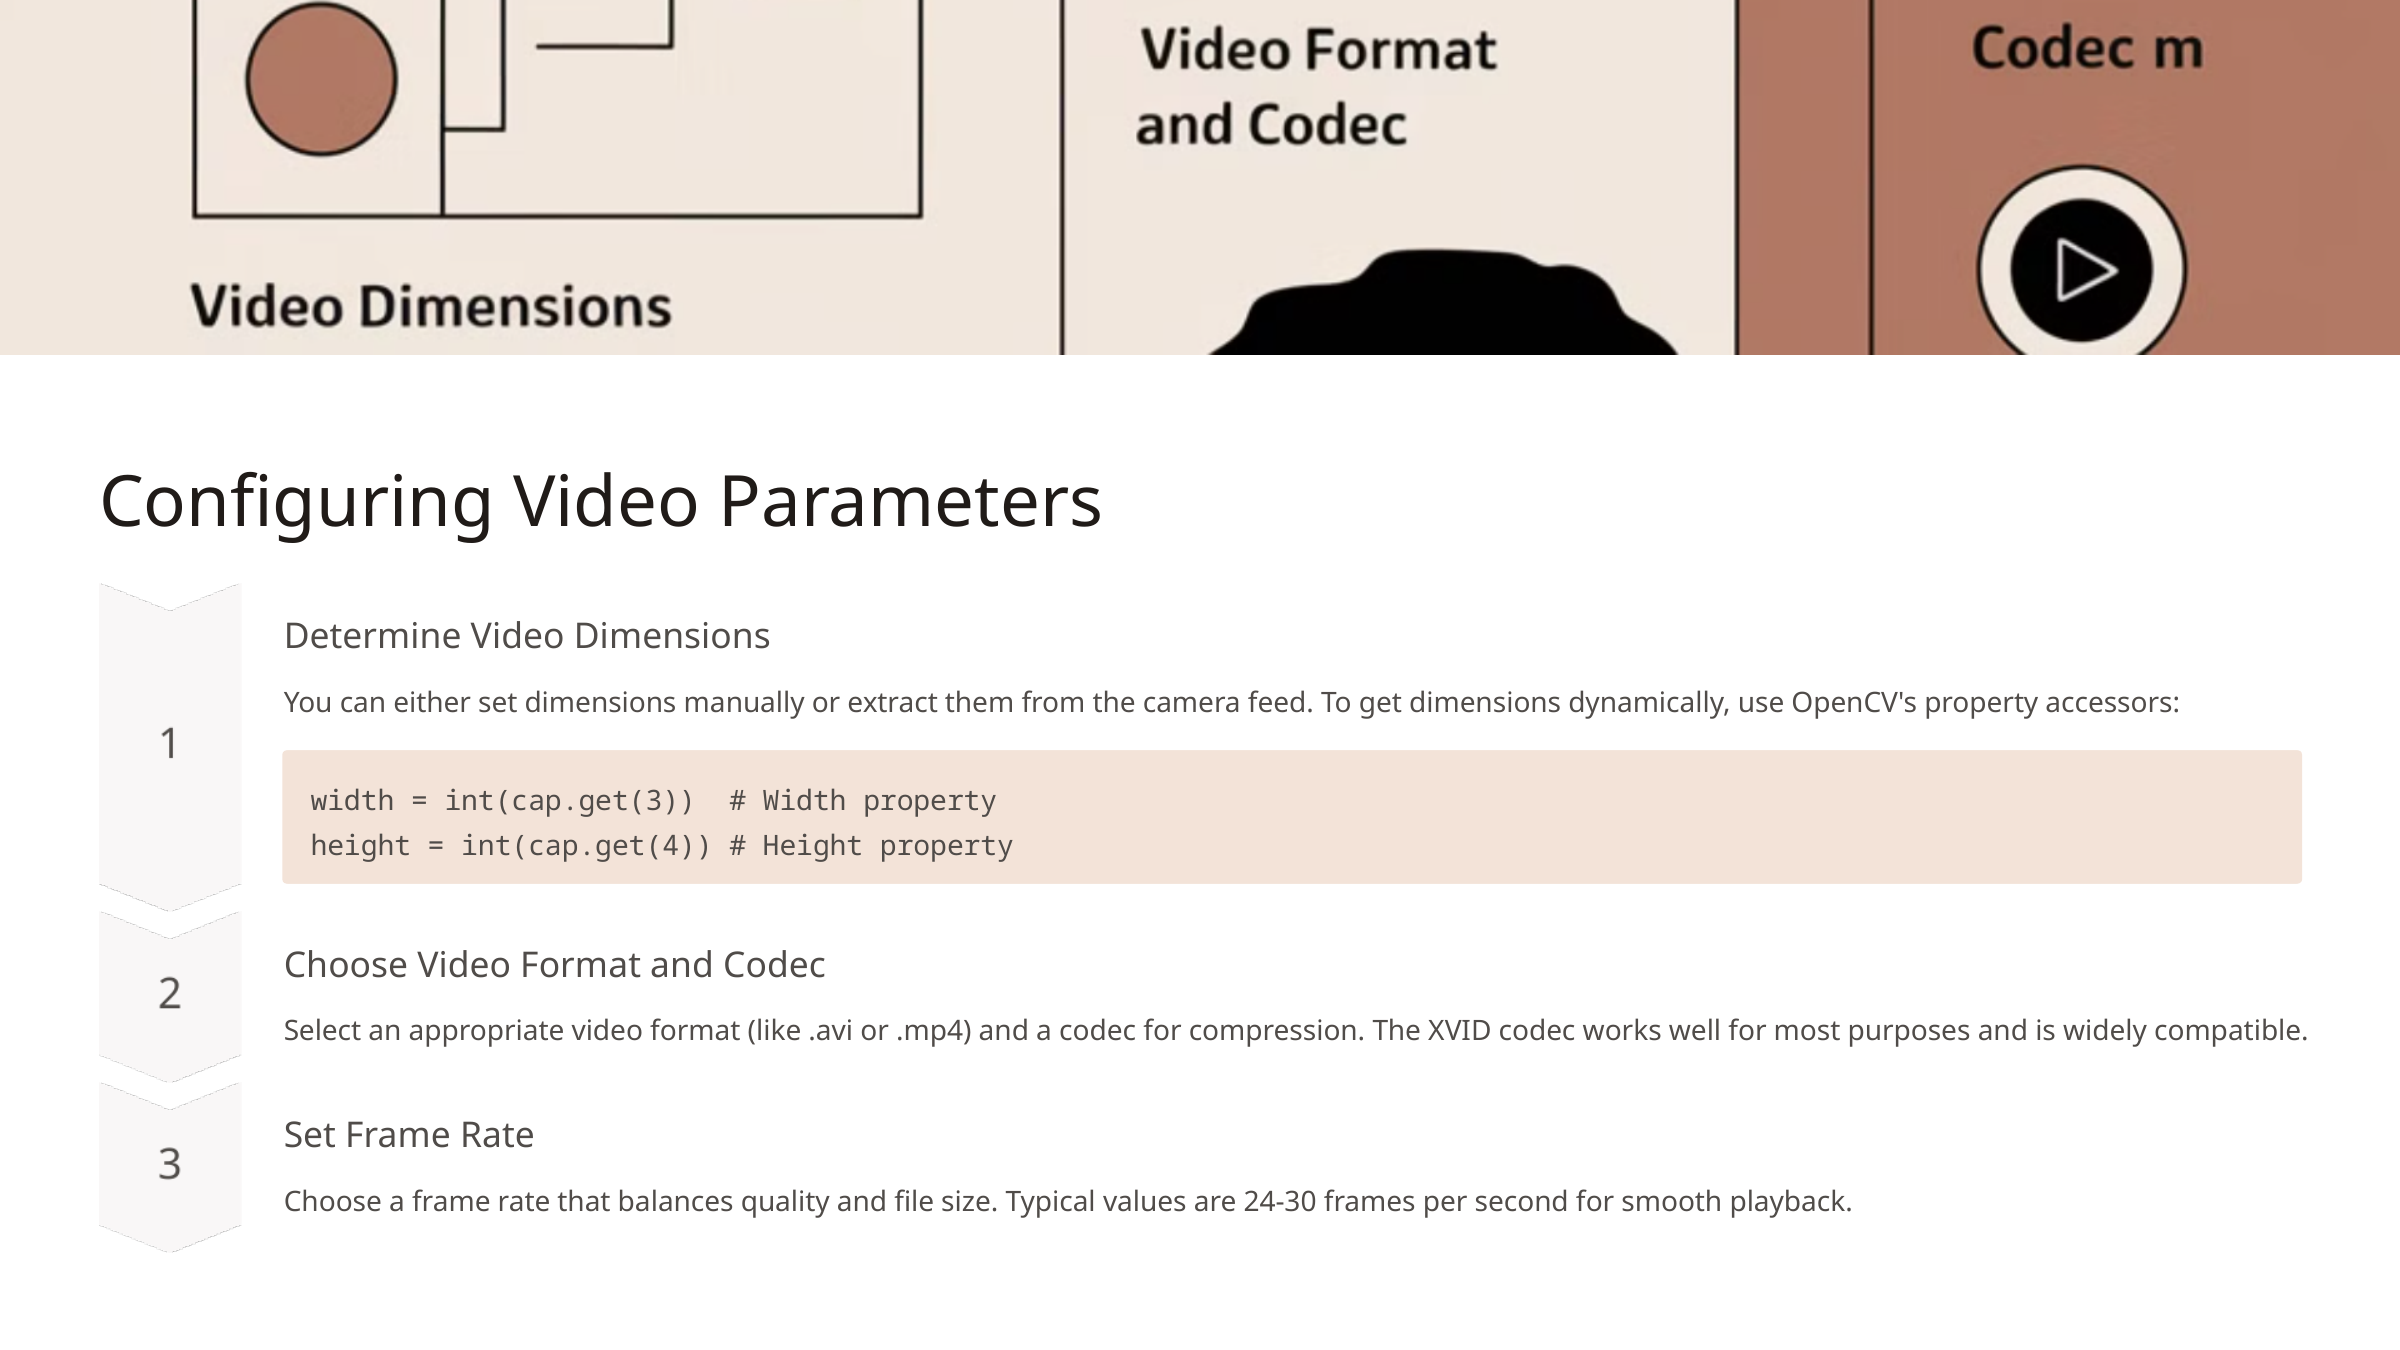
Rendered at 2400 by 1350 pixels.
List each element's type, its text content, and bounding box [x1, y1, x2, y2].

text_box Select an appropriate video format (like .avi or .mp4) and a codec for compression. The XVID codec works well for most purposes and is widely compatible. [283, 1001, 2301, 1048]
picture [0, 0, 2400, 355]
text_box Choose a frame rate that balances quality and file size. Typical values are 24-30 frames per second for smooth playback. [283, 1172, 2301, 1218]
text_box Configuring Video Parameters [99, 452, 1150, 541]
text_box Choose Video Format and Codec [283, 940, 848, 985]
picture [99, 583, 242, 1253]
text_box [282, 750, 2303, 884]
text_box You can either set dimensions manually or extract them from the camera feed. To get dimensions dynamically, use OpenCV's property accessors: [283, 673, 2301, 719]
text_box width = int(cap.get(3)) # Width property height = int(cap.get(4)) # Height property [310, 771, 2274, 863]
text_box Determine Video Dimensions [283, 611, 794, 656]
text_box Set Frame Rate [283, 1110, 639, 1155]
